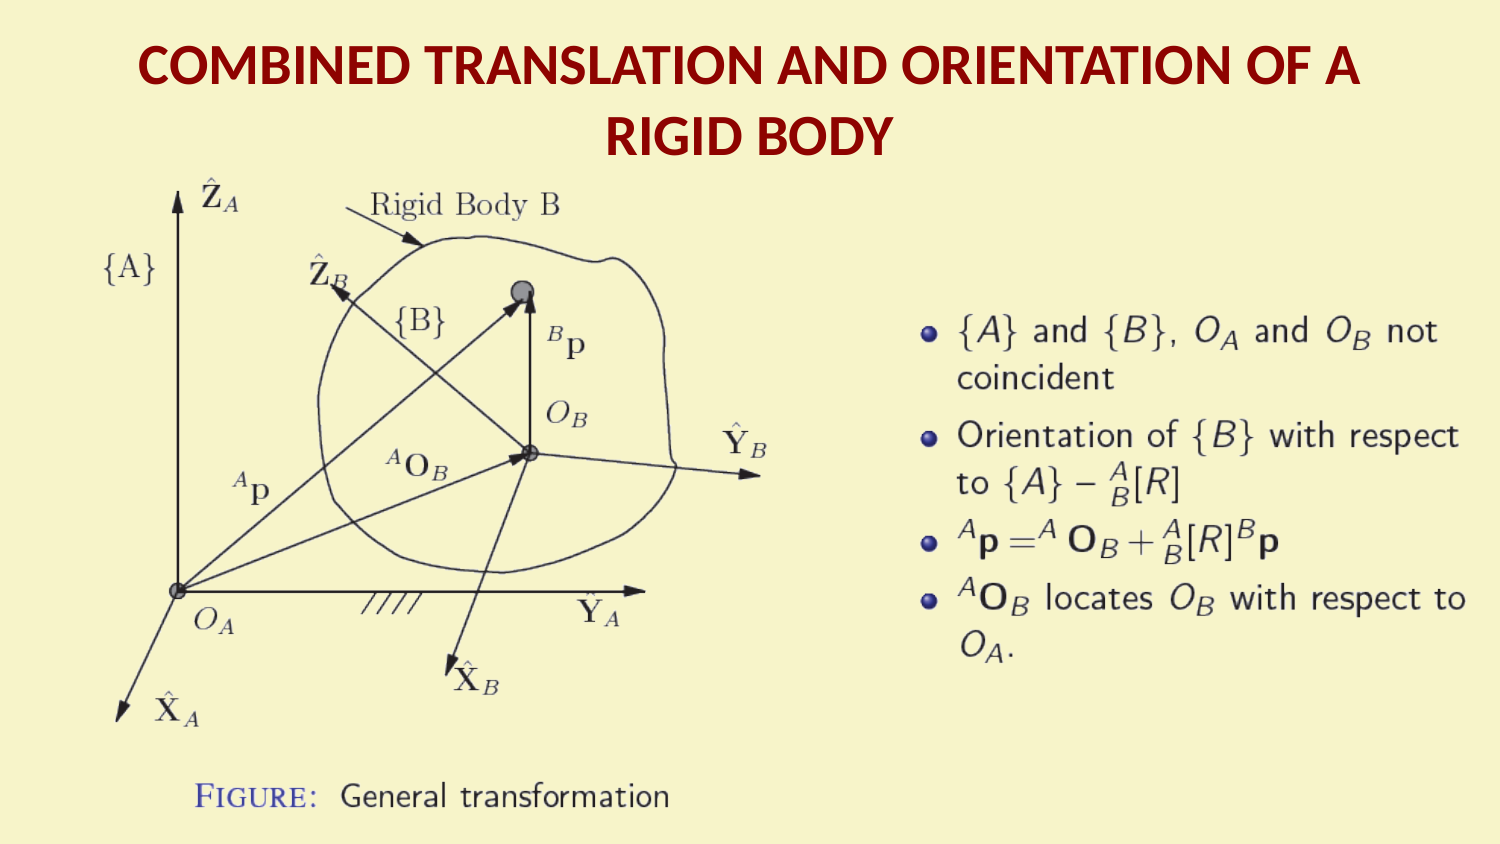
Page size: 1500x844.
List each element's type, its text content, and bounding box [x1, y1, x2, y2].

picture [37, 156, 1488, 835]
title COMBINED TRANSLATION AND ORIENTATION OF A RIGID BODY [75, 33, 1425, 154]
